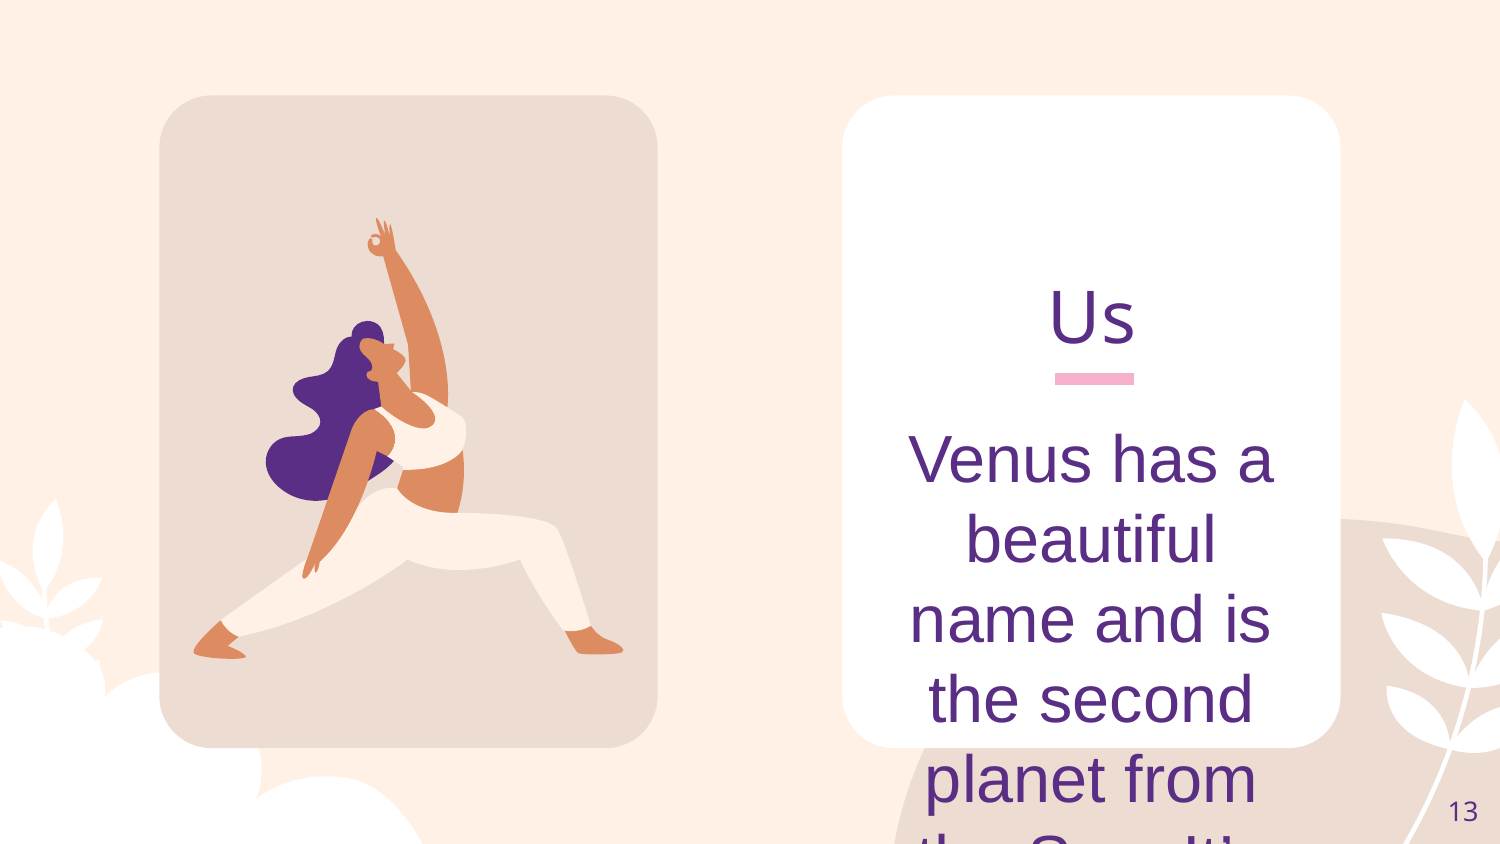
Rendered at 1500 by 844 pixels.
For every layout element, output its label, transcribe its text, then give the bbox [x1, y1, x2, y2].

subtitle Venus has a beautiful name and is the second planet from the Sun. It’s terribly hot—even hotter than Mercury [903, 415, 1279, 716]
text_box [1055, 380, 1134, 385]
slide_number ‹#› [1403, 779, 1494, 844]
text_box [159, 95, 658, 749]
text_box [842, 95, 1341, 749]
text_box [189, 217, 628, 660]
subtitle Us [904, 260, 1280, 358]
